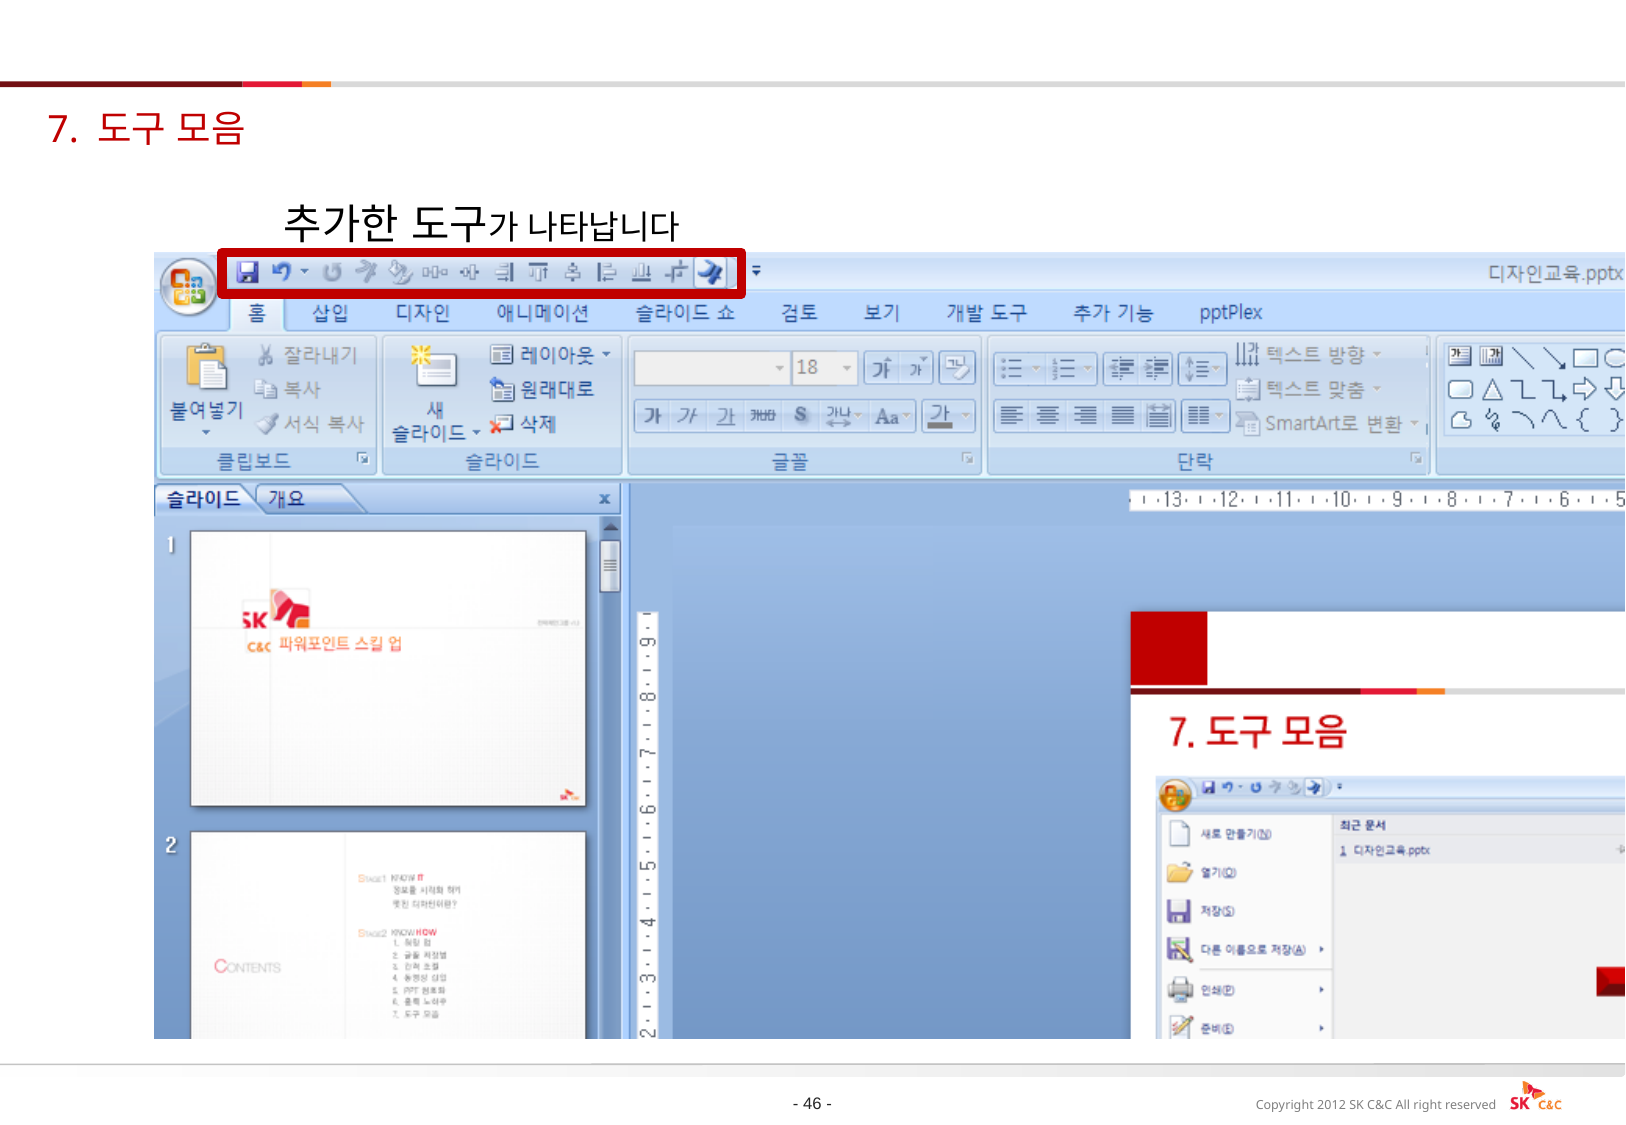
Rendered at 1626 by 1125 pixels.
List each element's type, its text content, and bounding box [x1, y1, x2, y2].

text_box 7. 도구 모음 [32, 98, 262, 158]
picture [1509, 1080, 1562, 1110]
picture [150, 252, 1625, 1039]
text_box 추가한 도구가 나타납니다 [219, 190, 745, 251]
